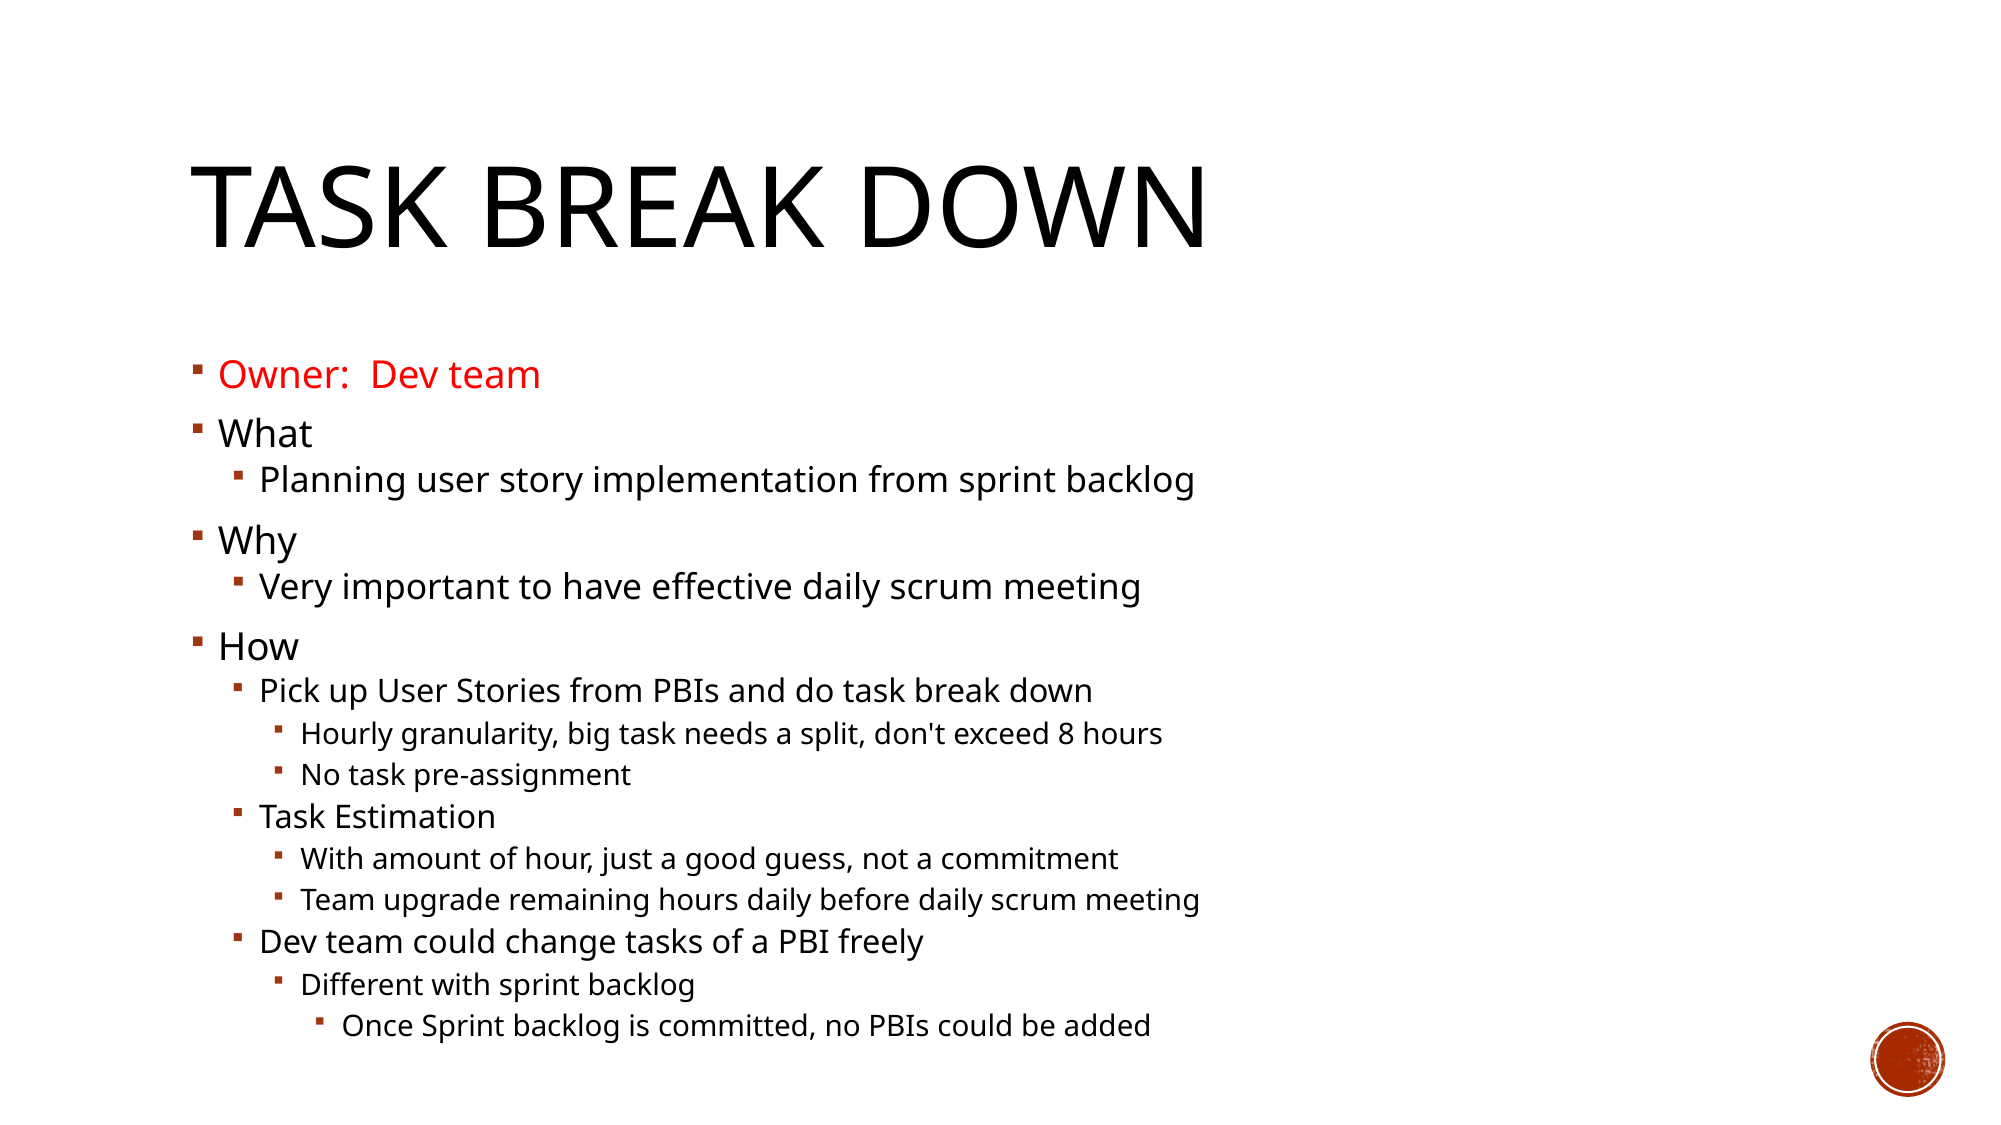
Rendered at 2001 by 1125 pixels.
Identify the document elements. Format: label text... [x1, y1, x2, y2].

list Owner: Dev team What Planning user story implementation from sprint backlog Why Very important to have effective daily scrum meeting How Pick up User Stories from PBIs and do task break down Hourly granularity, big task needs a split, don't exceed 8 hours No task pre-assignment Task Estimation With amount of hour, just a good guess, not a commitment Team upgrade remaining hours daily before daily scrum meeting Dev team could change tasks of a PBI freely Different with sprint backlog Once Sprint backlog is committed, no PBIs could be added [175, 348, 1826, 1058]
title task break down [175, 79, 1826, 344]
